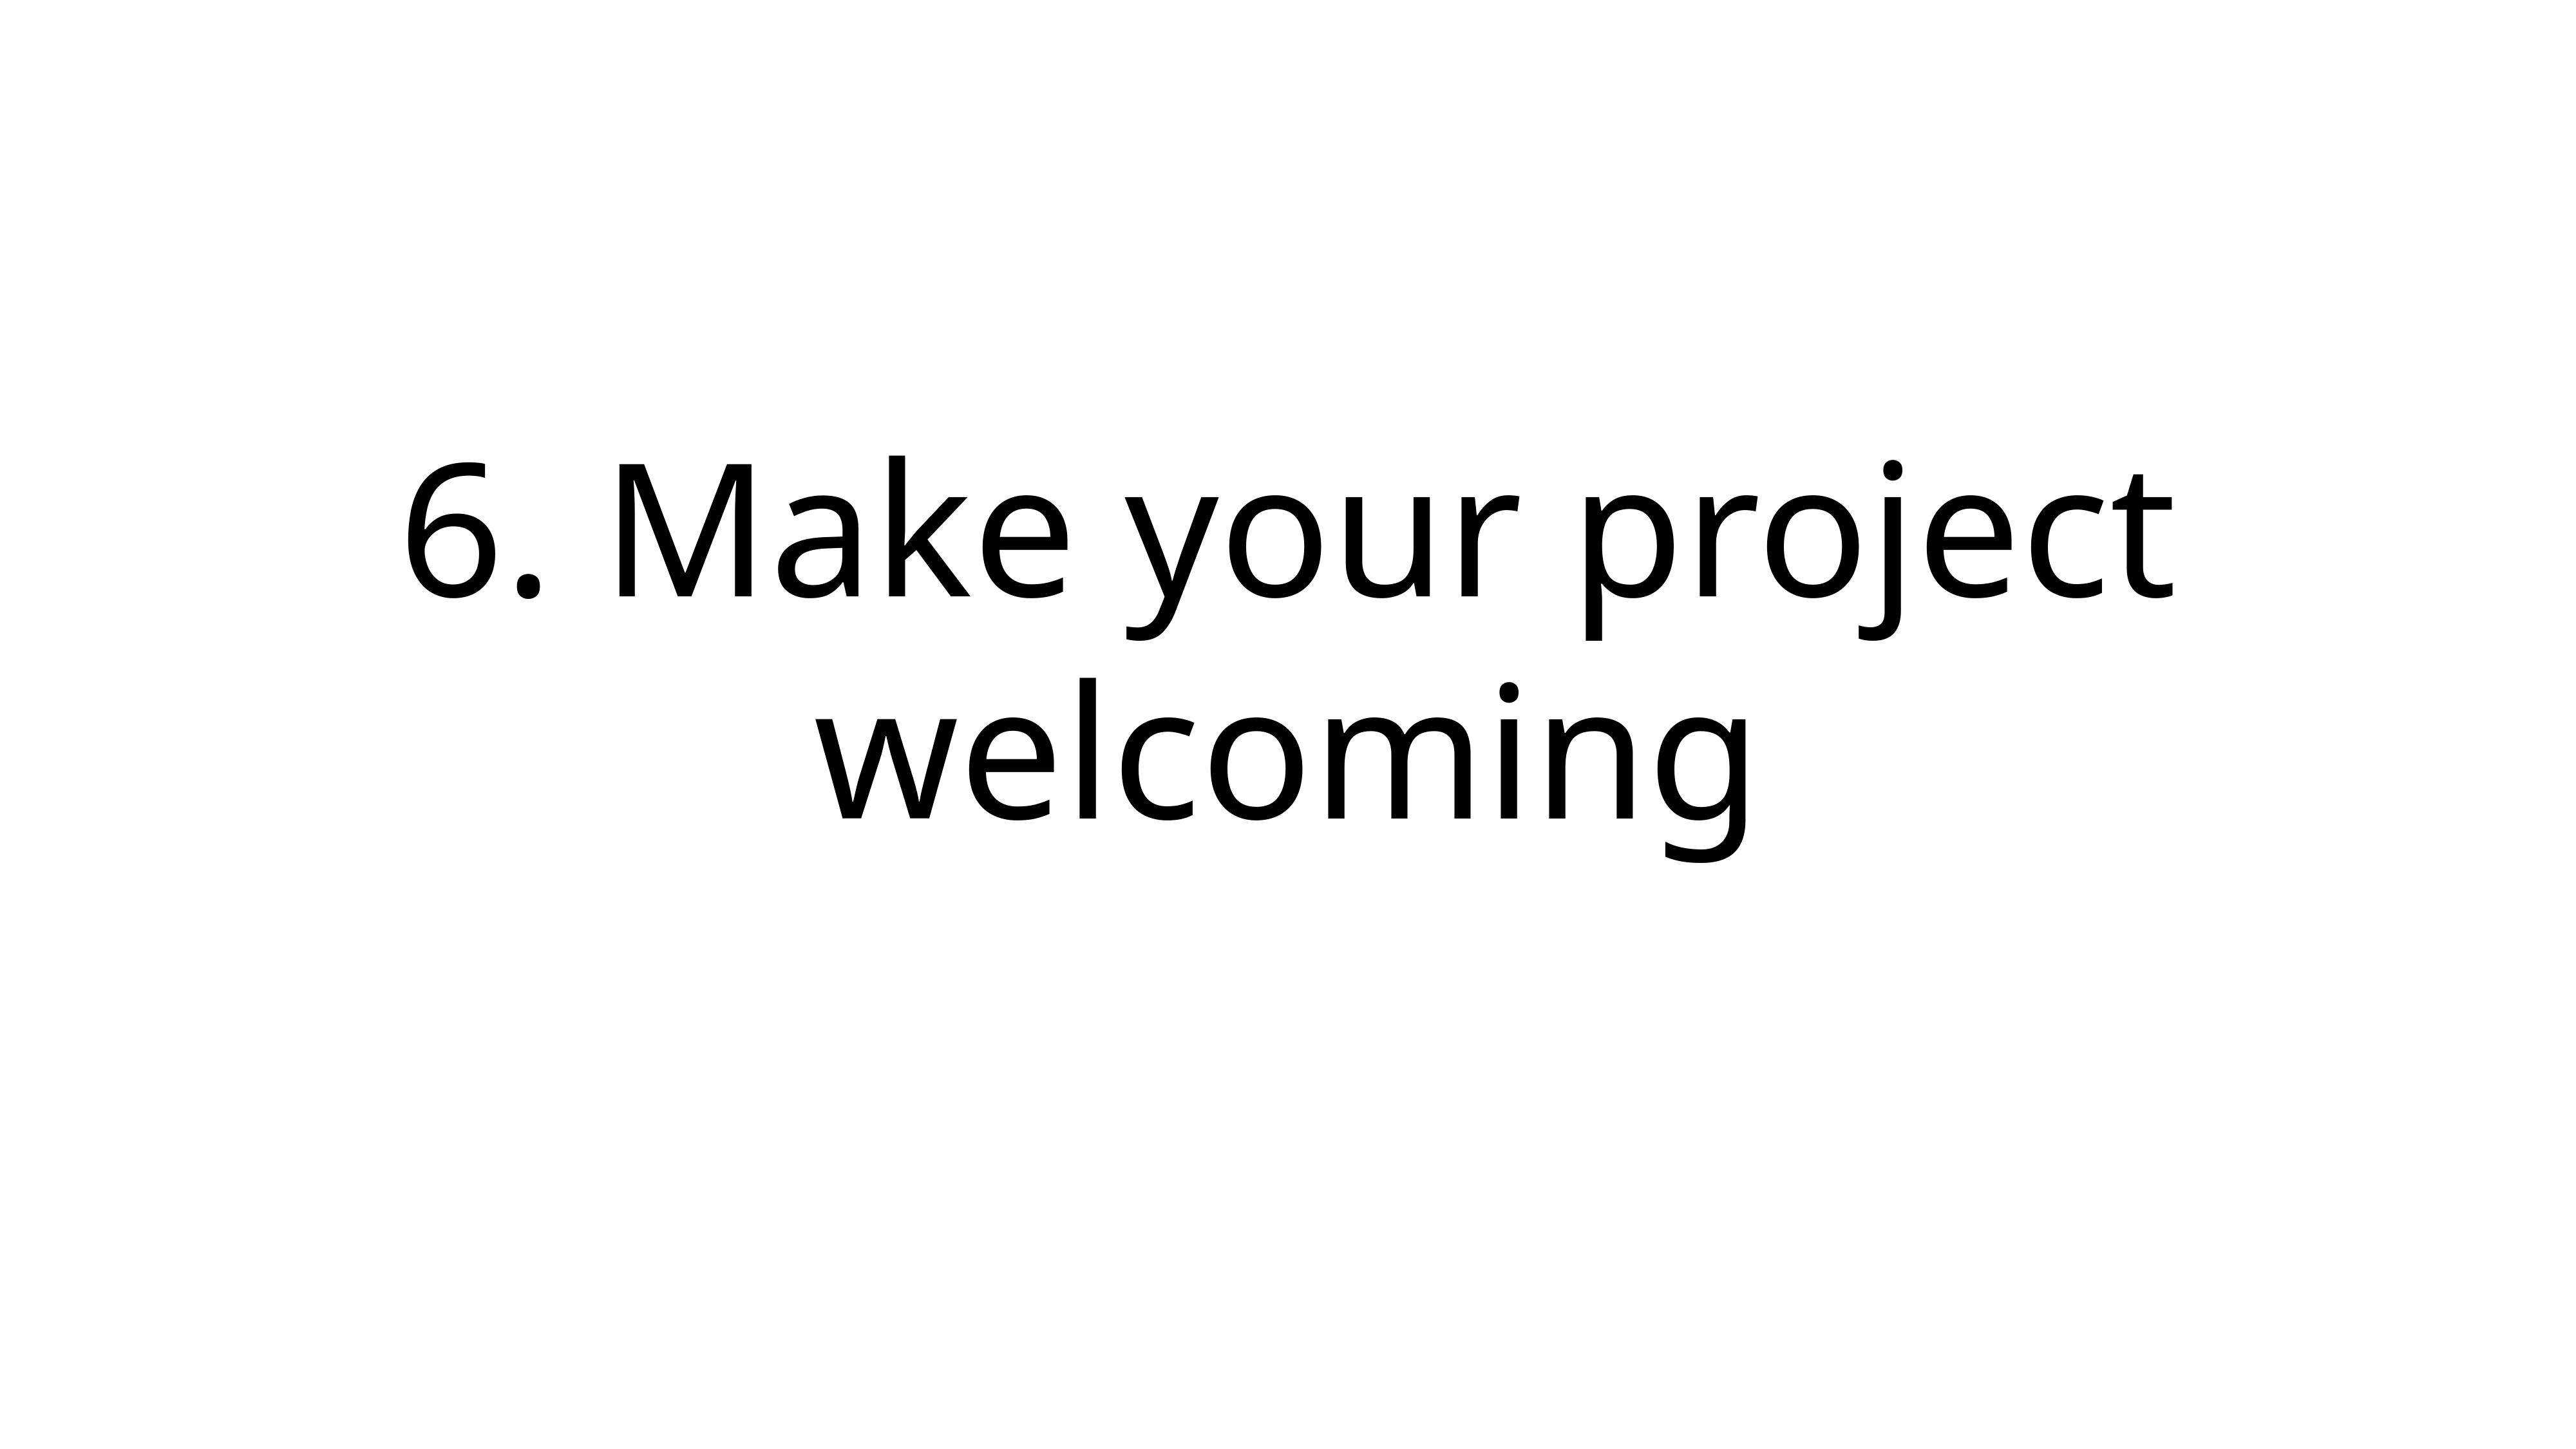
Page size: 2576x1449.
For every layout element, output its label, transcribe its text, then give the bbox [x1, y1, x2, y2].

text_box 6. Make your project welcoming [393, 406, 2183, 862]
